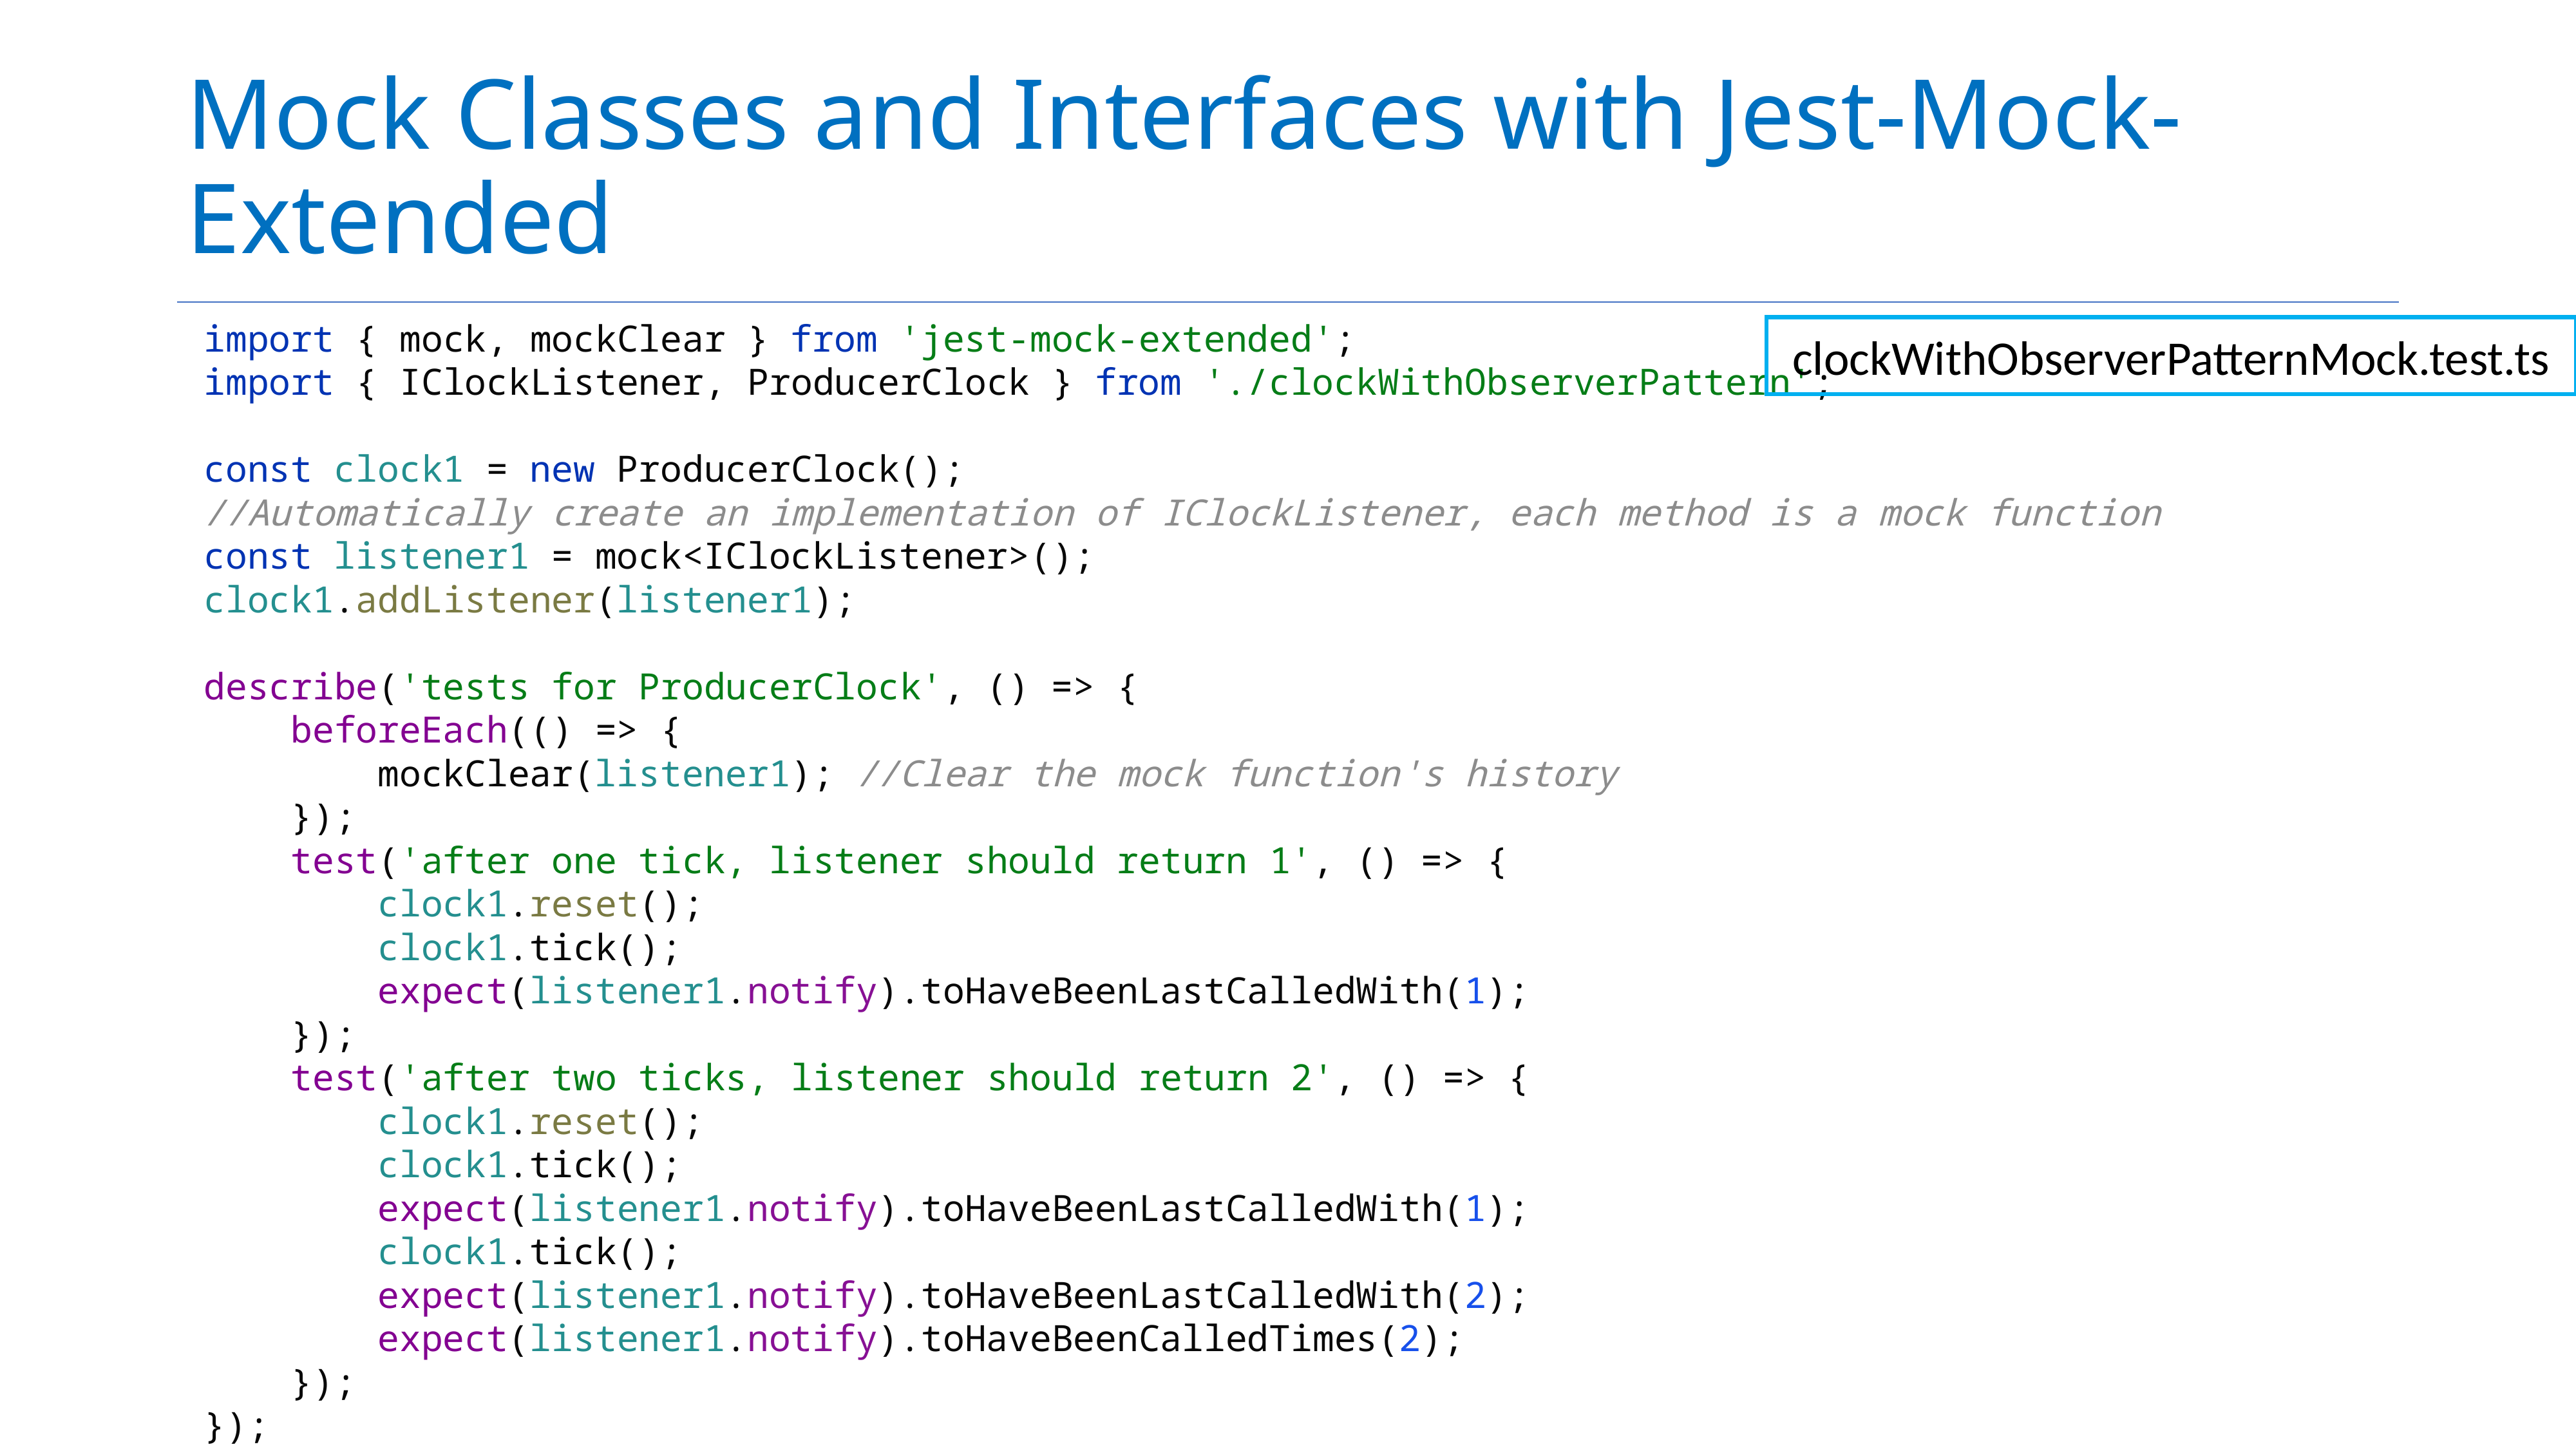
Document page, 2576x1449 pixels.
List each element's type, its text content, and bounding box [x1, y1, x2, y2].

title Mock Classes and Interfaces with Jest-Mock-Extended [176, 3, 2400, 285]
text_box clockWithObserverPatternMock.test.ts [1766, 317, 2576, 395]
text_box import { mock, mockClear } from 'jest-mock-extended'; import { IClockListener, ProducerClock } from './clockWithObserverPattern'; const clock1 = new ProducerClock(); //Automatically create an implementation of IClockListener, each method is a mock function const listener1 = mock<IClockListener>(); clock1.addListener(listener1); describe('tests for ProducerClock', () => { beforeEach(() => { mockClear(listener1); //Clear the mock function's history }); test('after one tick, listener should return 1', () => { clock1.reset(); clock1.tick(); expect(listener1.notify).toHaveBeenLastCalledWith(1); }); test('after two ticks, listener should return 2', () => { clock1.reset(); clock1.tick(); expect(listener1.notify).toHaveBeenLastCalledWith(1); clock1.tick(); expect(listener1.notify).toHaveBeenLastCalledWith(2); expect(listener1.notify).toHaveBeenCalledTimes(2); }); }); [194, 310, 2488, 1449]
